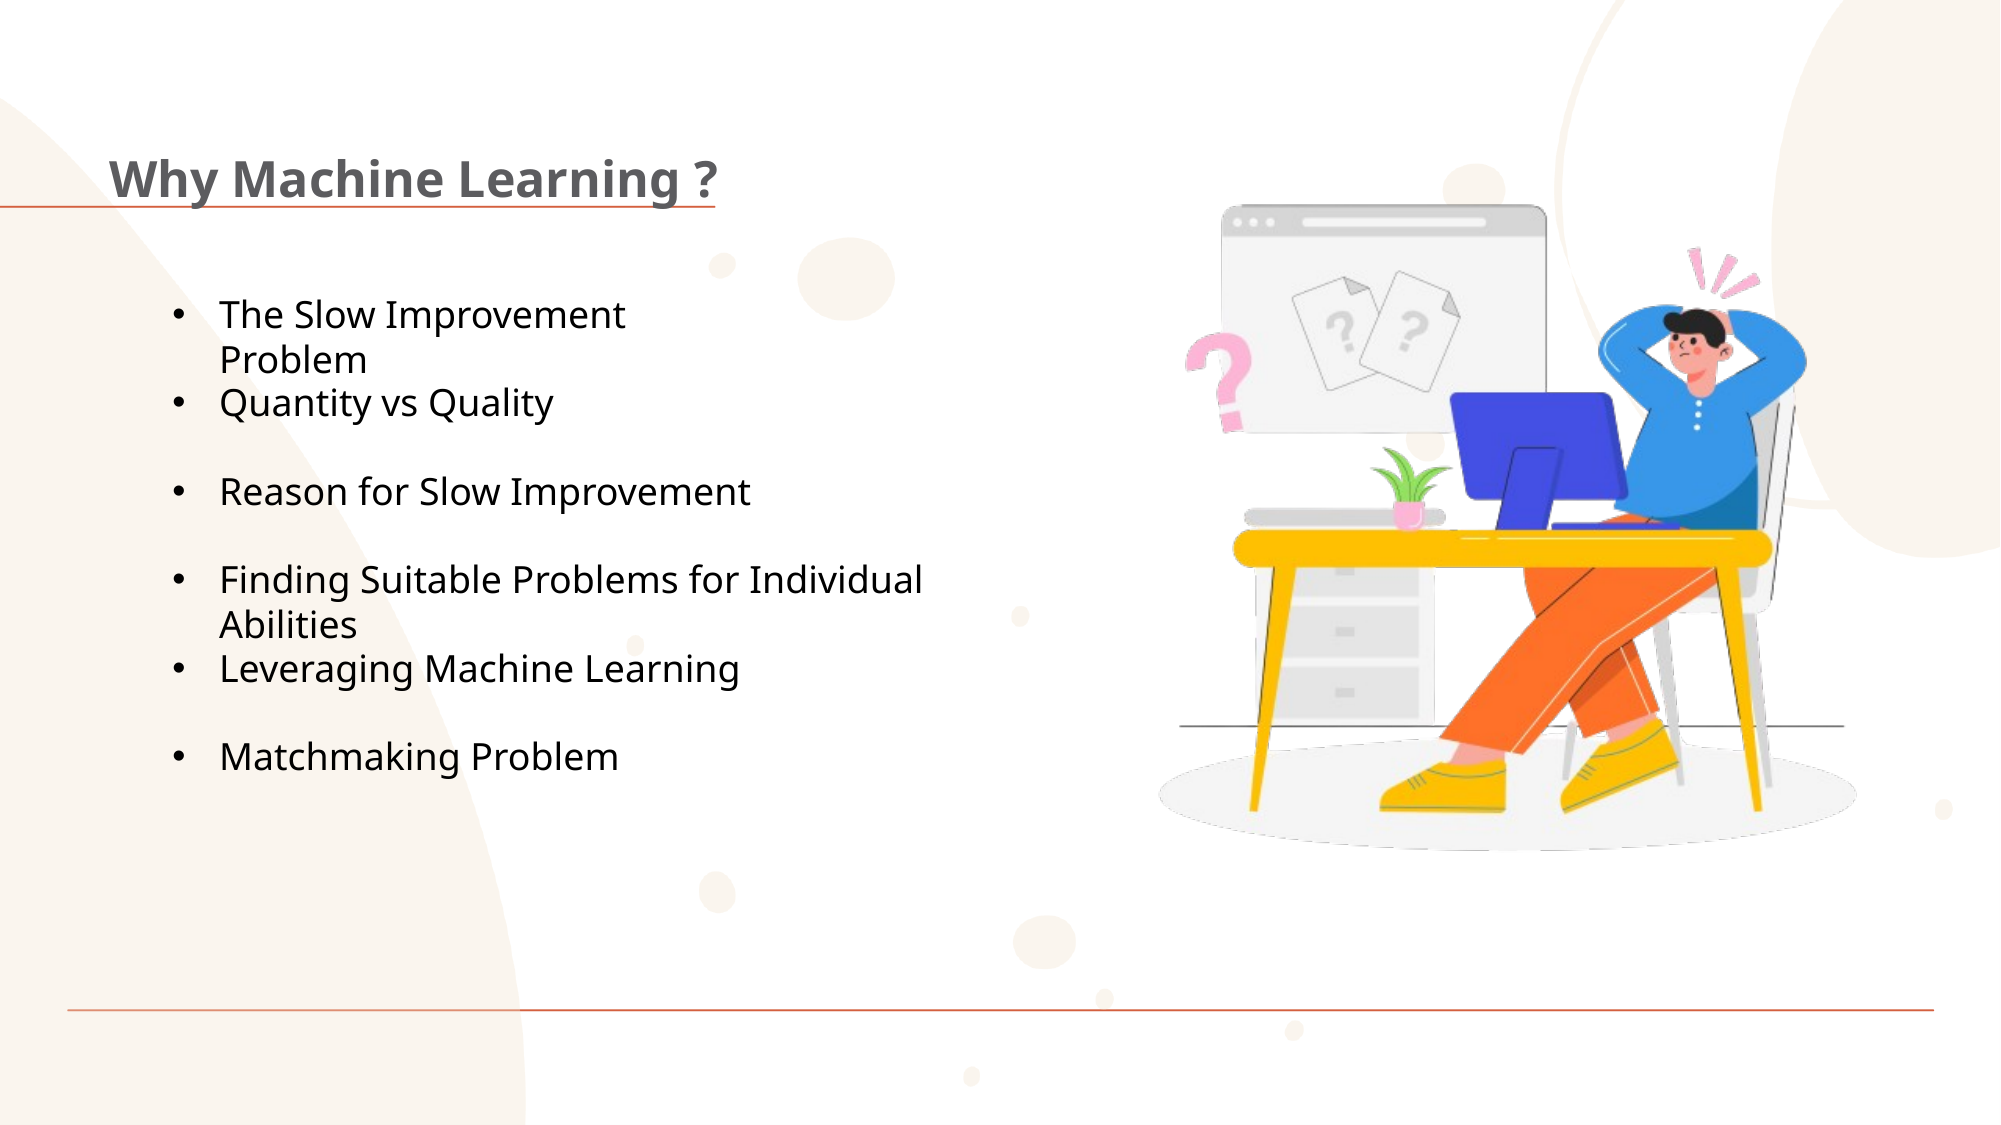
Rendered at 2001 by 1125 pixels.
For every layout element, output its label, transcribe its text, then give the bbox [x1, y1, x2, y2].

text_box Matchmaking Problem [157, 725, 776, 786]
text_box Finding Suitable Problems for Individual Abilities [157, 548, 971, 654]
text_box Reason for Slow Improvement [157, 460, 776, 521]
text_box The Slow Improvement Problem [157, 283, 728, 371]
text_box Leveraging Machine Learning [157, 637, 776, 698]
text_box Why Machine Learning ? [94, 140, 822, 215]
text_box Quantity vs Quality [157, 371, 776, 432]
picture [0, 0, 2000, 1125]
